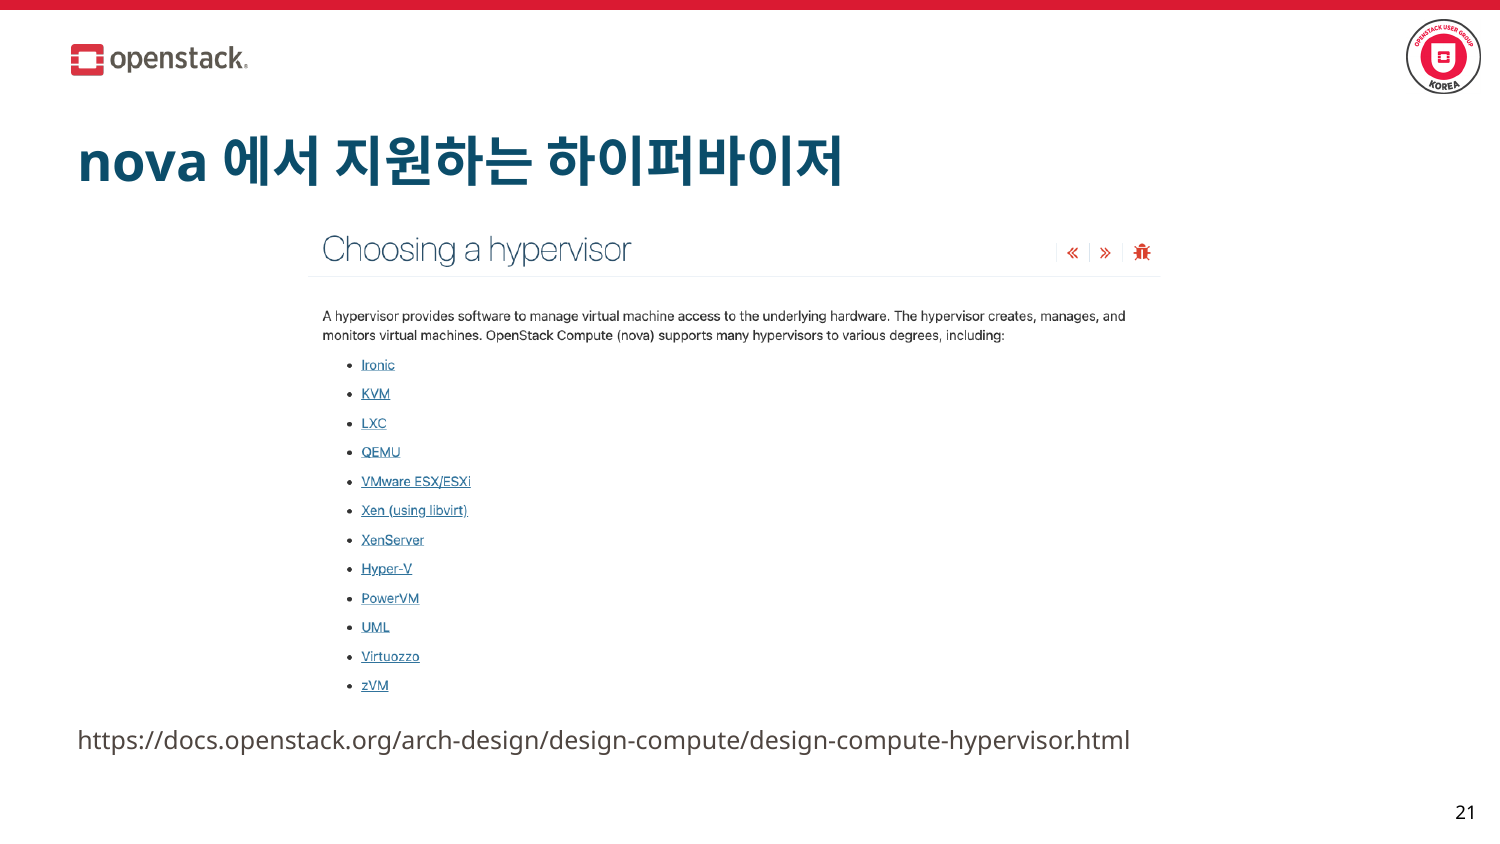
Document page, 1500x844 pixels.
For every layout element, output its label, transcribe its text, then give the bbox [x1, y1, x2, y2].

slide_number ‹#› [1452, 797, 1481, 827]
picture [71, 44, 248, 76]
picture [1406, 19, 1481, 94]
picture [304, 227, 1161, 700]
title nova에서 지원하는 하이퍼바이저 [71, 110, 1220, 198]
list https://docs.openstack.org/arch-design/design-compute/design-compute-hypervisor.html [71, 719, 1167, 831]
